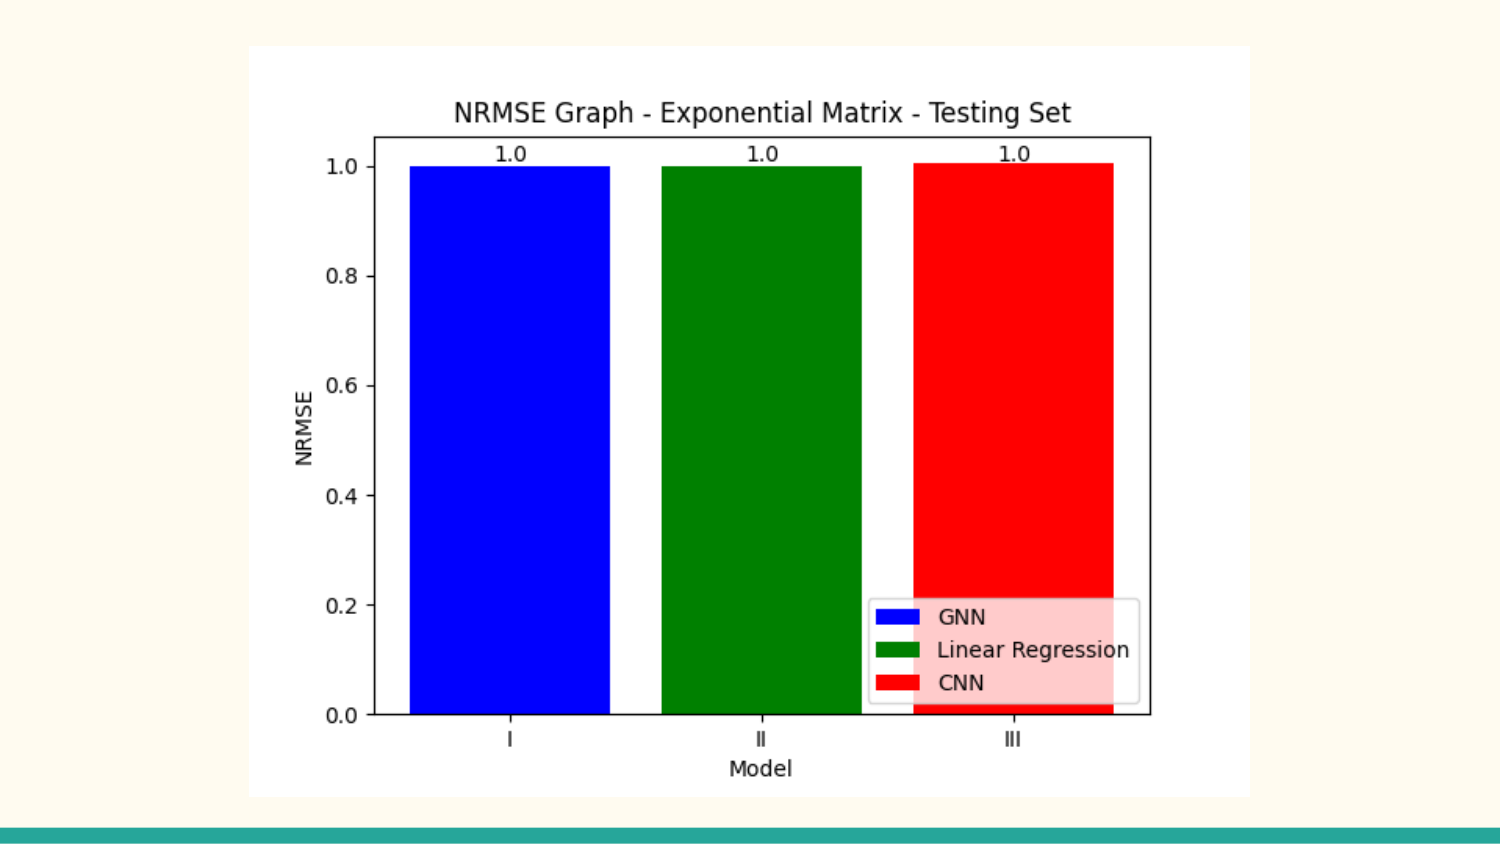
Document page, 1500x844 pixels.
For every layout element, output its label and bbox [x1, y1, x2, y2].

picture [249, 46, 1251, 798]
